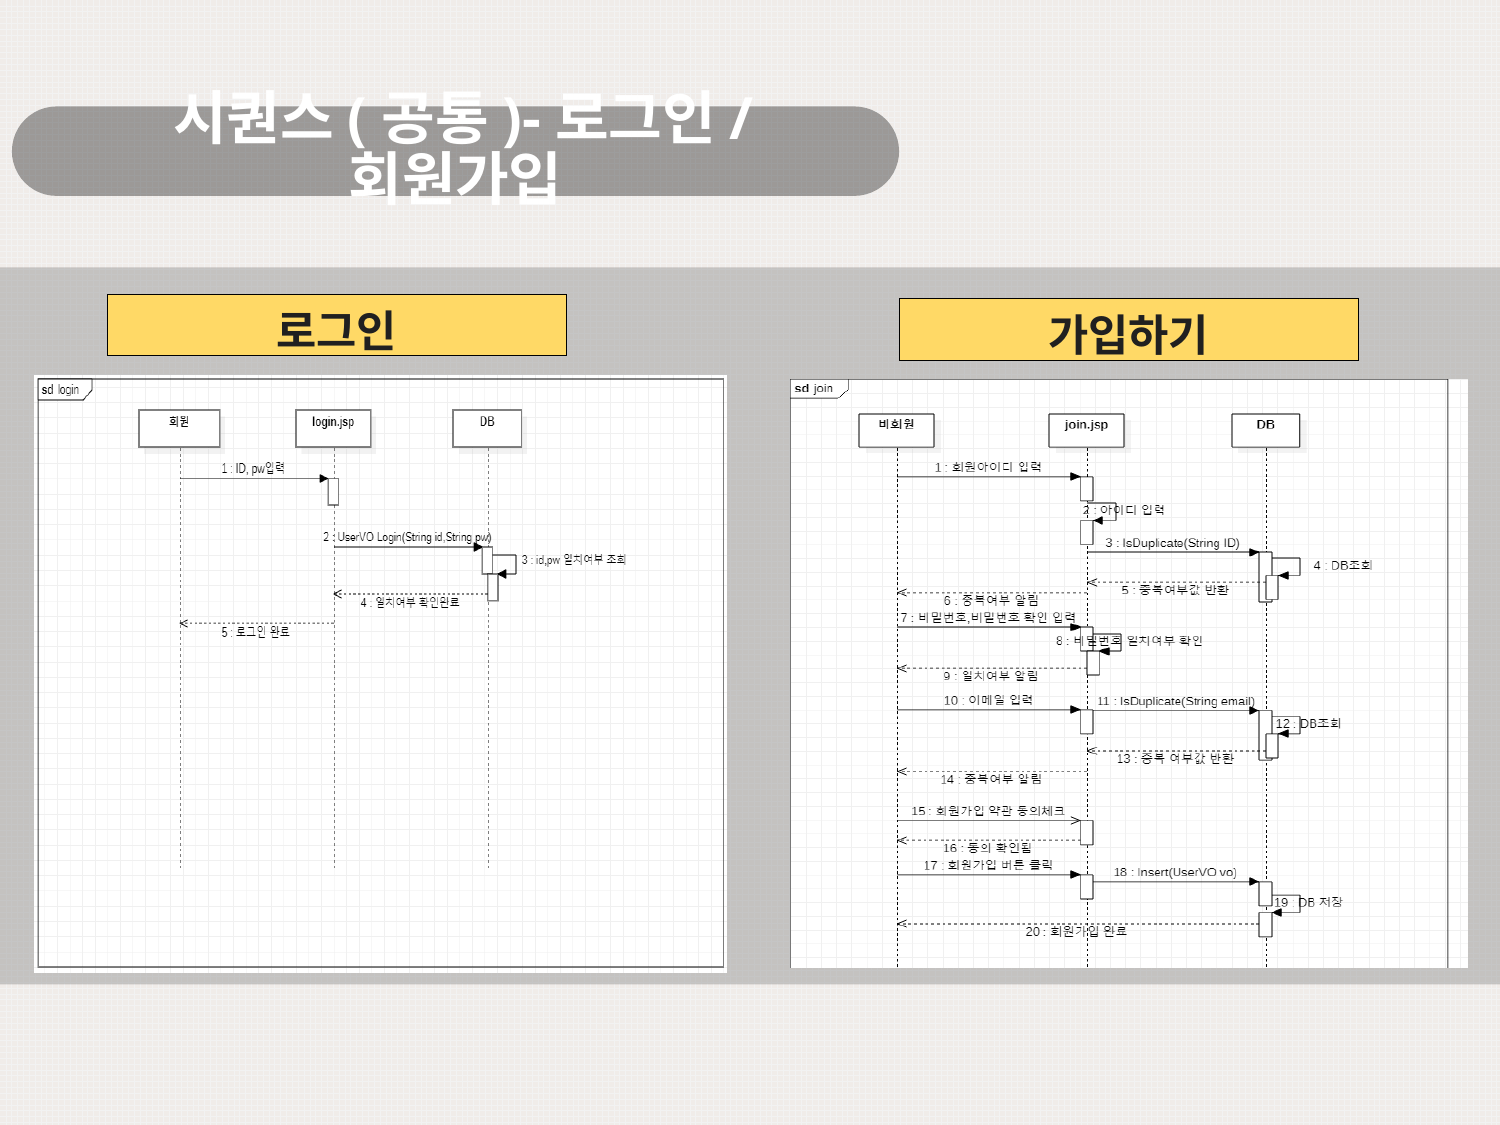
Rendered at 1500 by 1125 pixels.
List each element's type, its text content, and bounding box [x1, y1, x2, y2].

picture [34, 375, 727, 973]
text_box 로그인 [107, 294, 567, 356]
text_box 가입하기 [899, 298, 1359, 361]
picture [790, 379, 1468, 968]
text_box [0, 266, 1500, 985]
text_box 시퀀스(공통)-로그인/회원가입 [10, 105, 901, 197]
